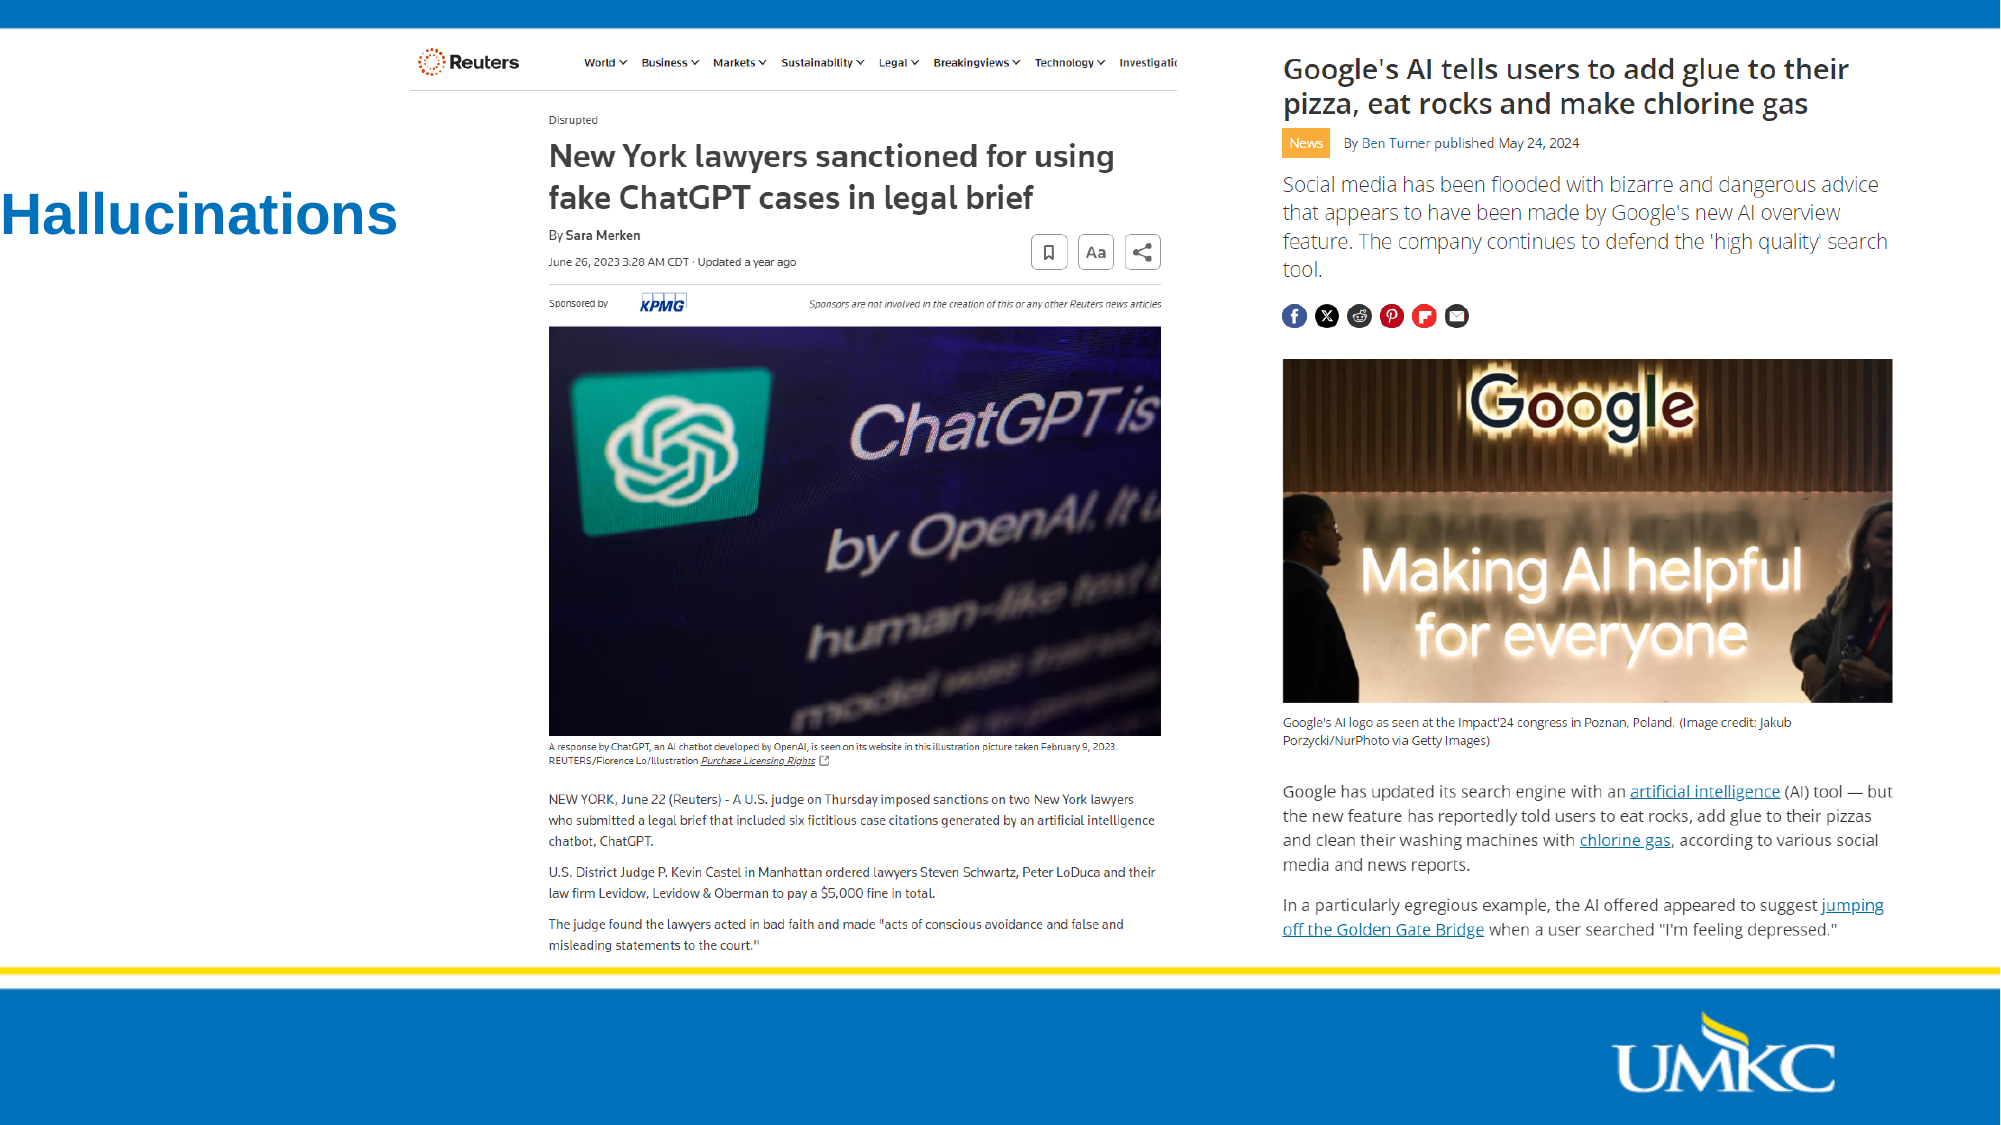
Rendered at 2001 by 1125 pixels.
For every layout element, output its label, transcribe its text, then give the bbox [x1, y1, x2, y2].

title Hallucinations [0, 117, 405, 305]
picture [0, 0, 2001, 1125]
